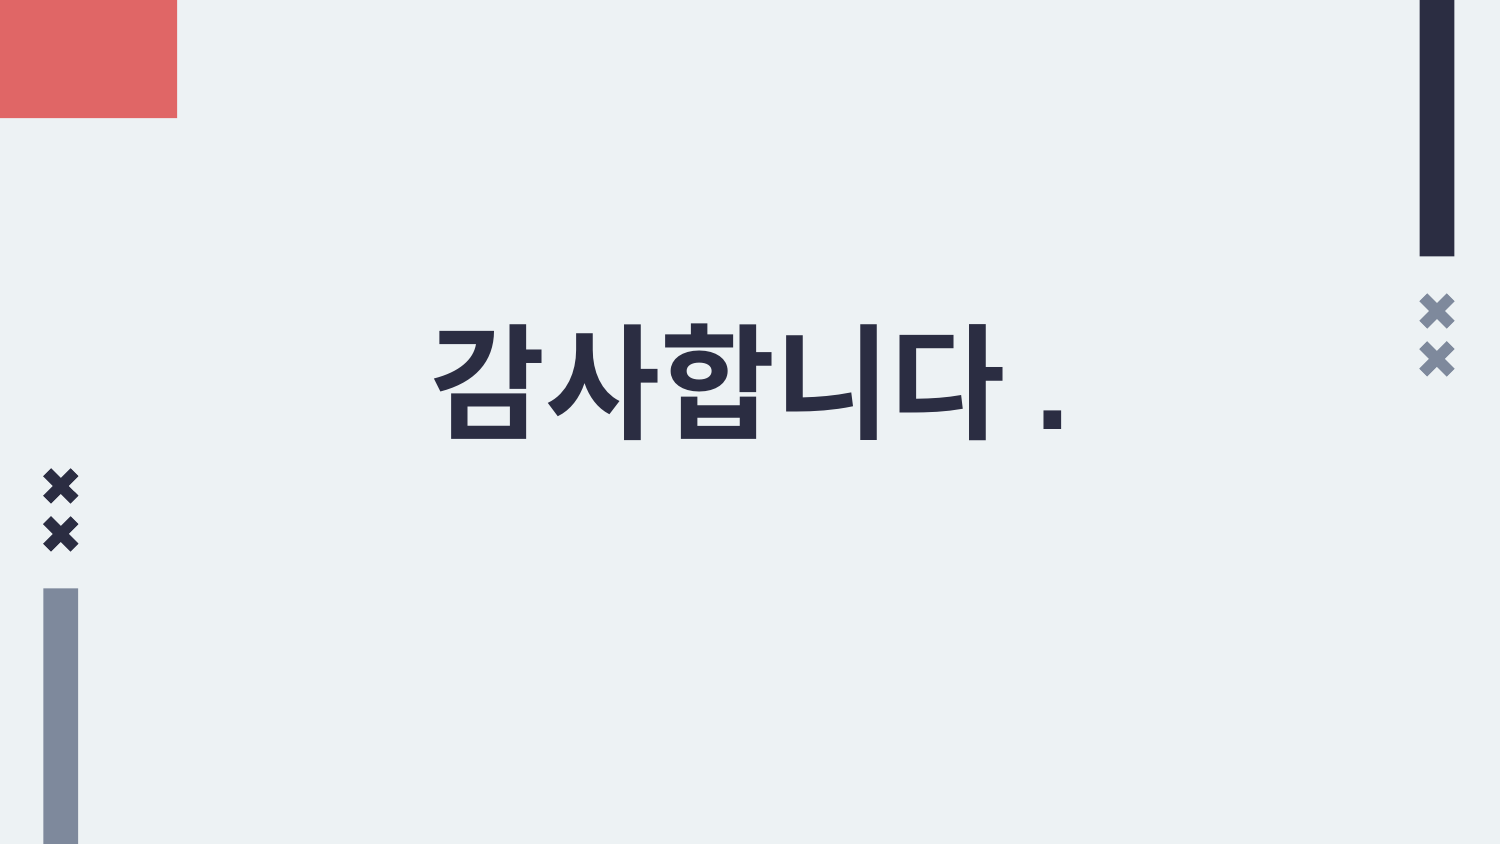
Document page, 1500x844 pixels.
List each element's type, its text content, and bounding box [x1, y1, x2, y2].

title 감사합니다. [291, 189, 1211, 655]
